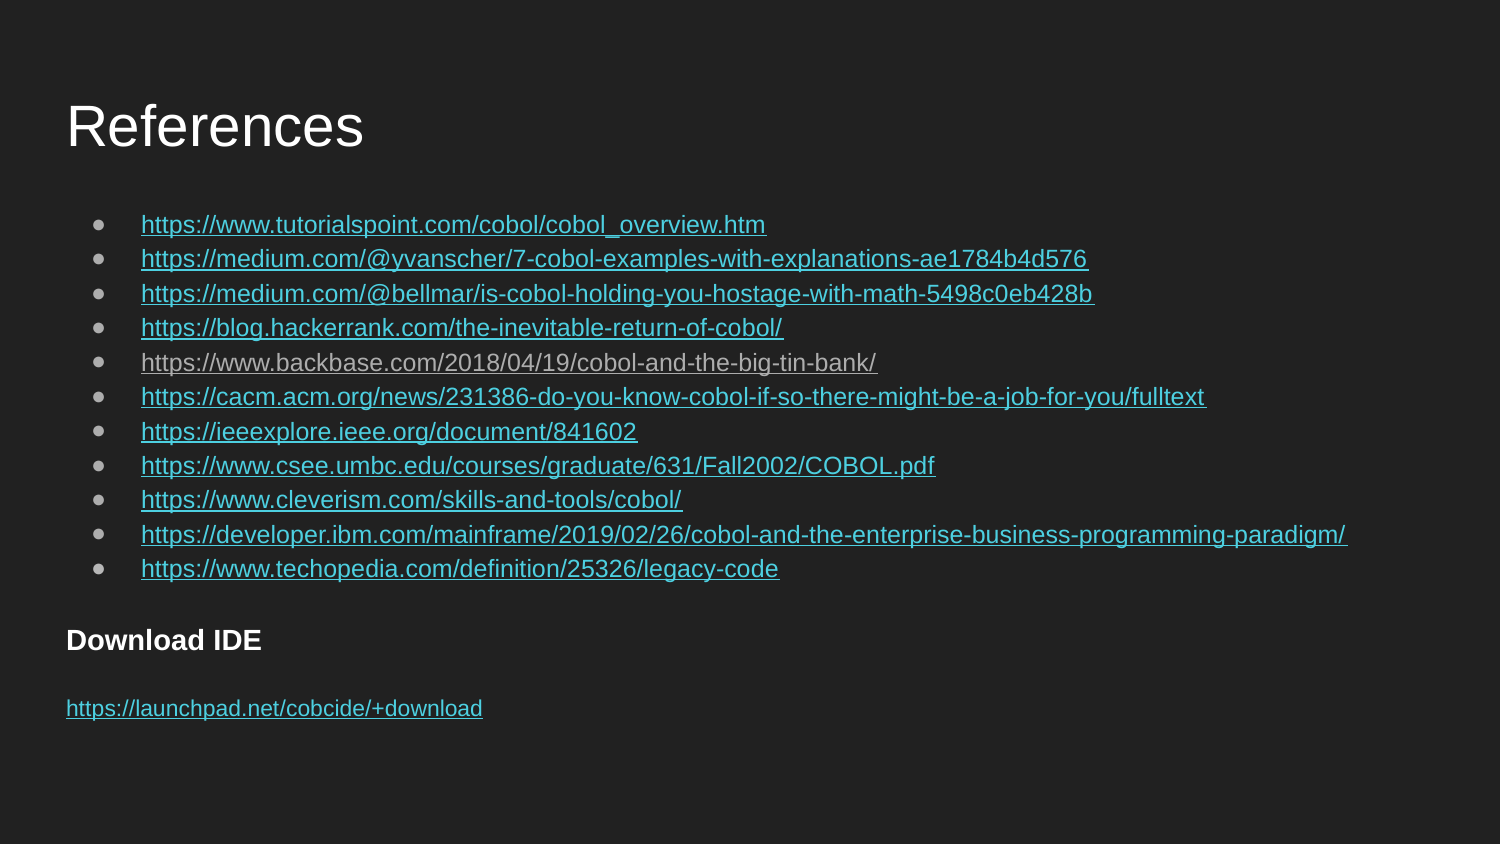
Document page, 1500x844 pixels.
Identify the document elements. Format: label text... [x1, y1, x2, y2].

title References [51, 72, 1449, 167]
list https://www.tutorialspoint.com/cobol/cobol_overview.htm https://medium.com/@yvanscher/7-cobol-examples-with-explanations-ae1784b4d576 https://medium.com/@bellmar/is-cobol-holding-you-hostage-with-math-5498c0eb428b https://blog.hackerrank.com/the-inevitable-return-of-cobol/ https://www.backbase.com/2018/04/19/cobol-and-the-big-tin-bank/ https://cacm.acm.org/news/231386-do-you-know-cobol-if-so-there-might-be-a-job-for-you/fulltext https://ieeexplore.ieee.org/document/841602 https://www.csee.umbc.edu/courses/graduate/631/Fall2002/COBOL.pdf https://www.cleverism.com/skills-and-tools/cobol/ https://developer.ibm.com/mainframe/2019/02/26/cobol-and-the-enterprise-business-programming-paradigm/ https://www.techopedia.com/definition/25326/legacy-code Download IDE https://launchpad.net/cobcide/+download [51, 189, 1449, 750]
